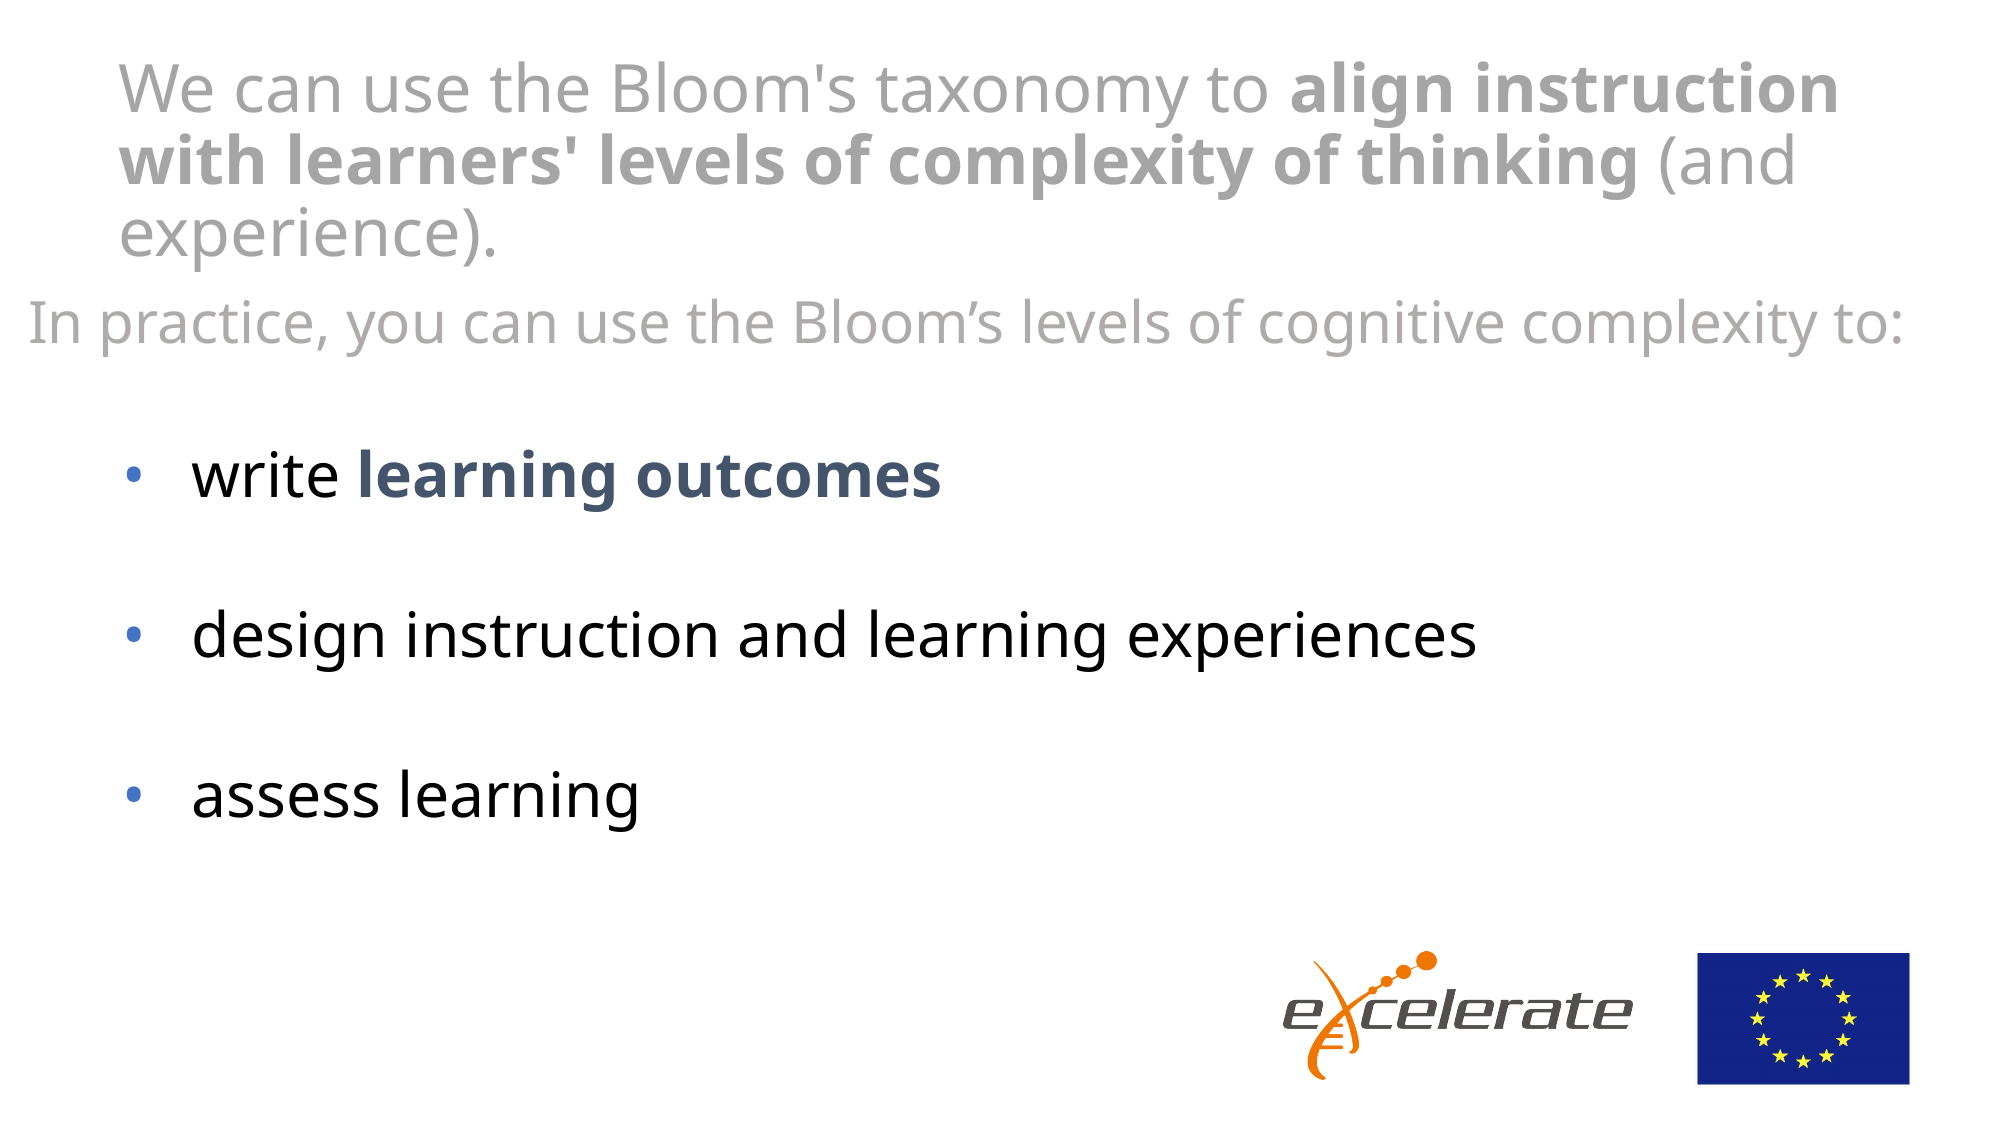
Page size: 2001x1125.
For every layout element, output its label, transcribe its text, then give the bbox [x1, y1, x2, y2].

picture [1693, 949, 1913, 1088]
text_box In practice, you can use the Bloom’s levels of cognitive complexity to: [13, 277, 1921, 363]
list write learning outcomes design instruction and learning experiences assess learning [116, 443, 1900, 926]
title We can use the Bloom's taxonomy to align instruction with learners' levels of complexity of thinking (and experience). [118, 54, 1902, 264]
picture [1283, 951, 1633, 1080]
